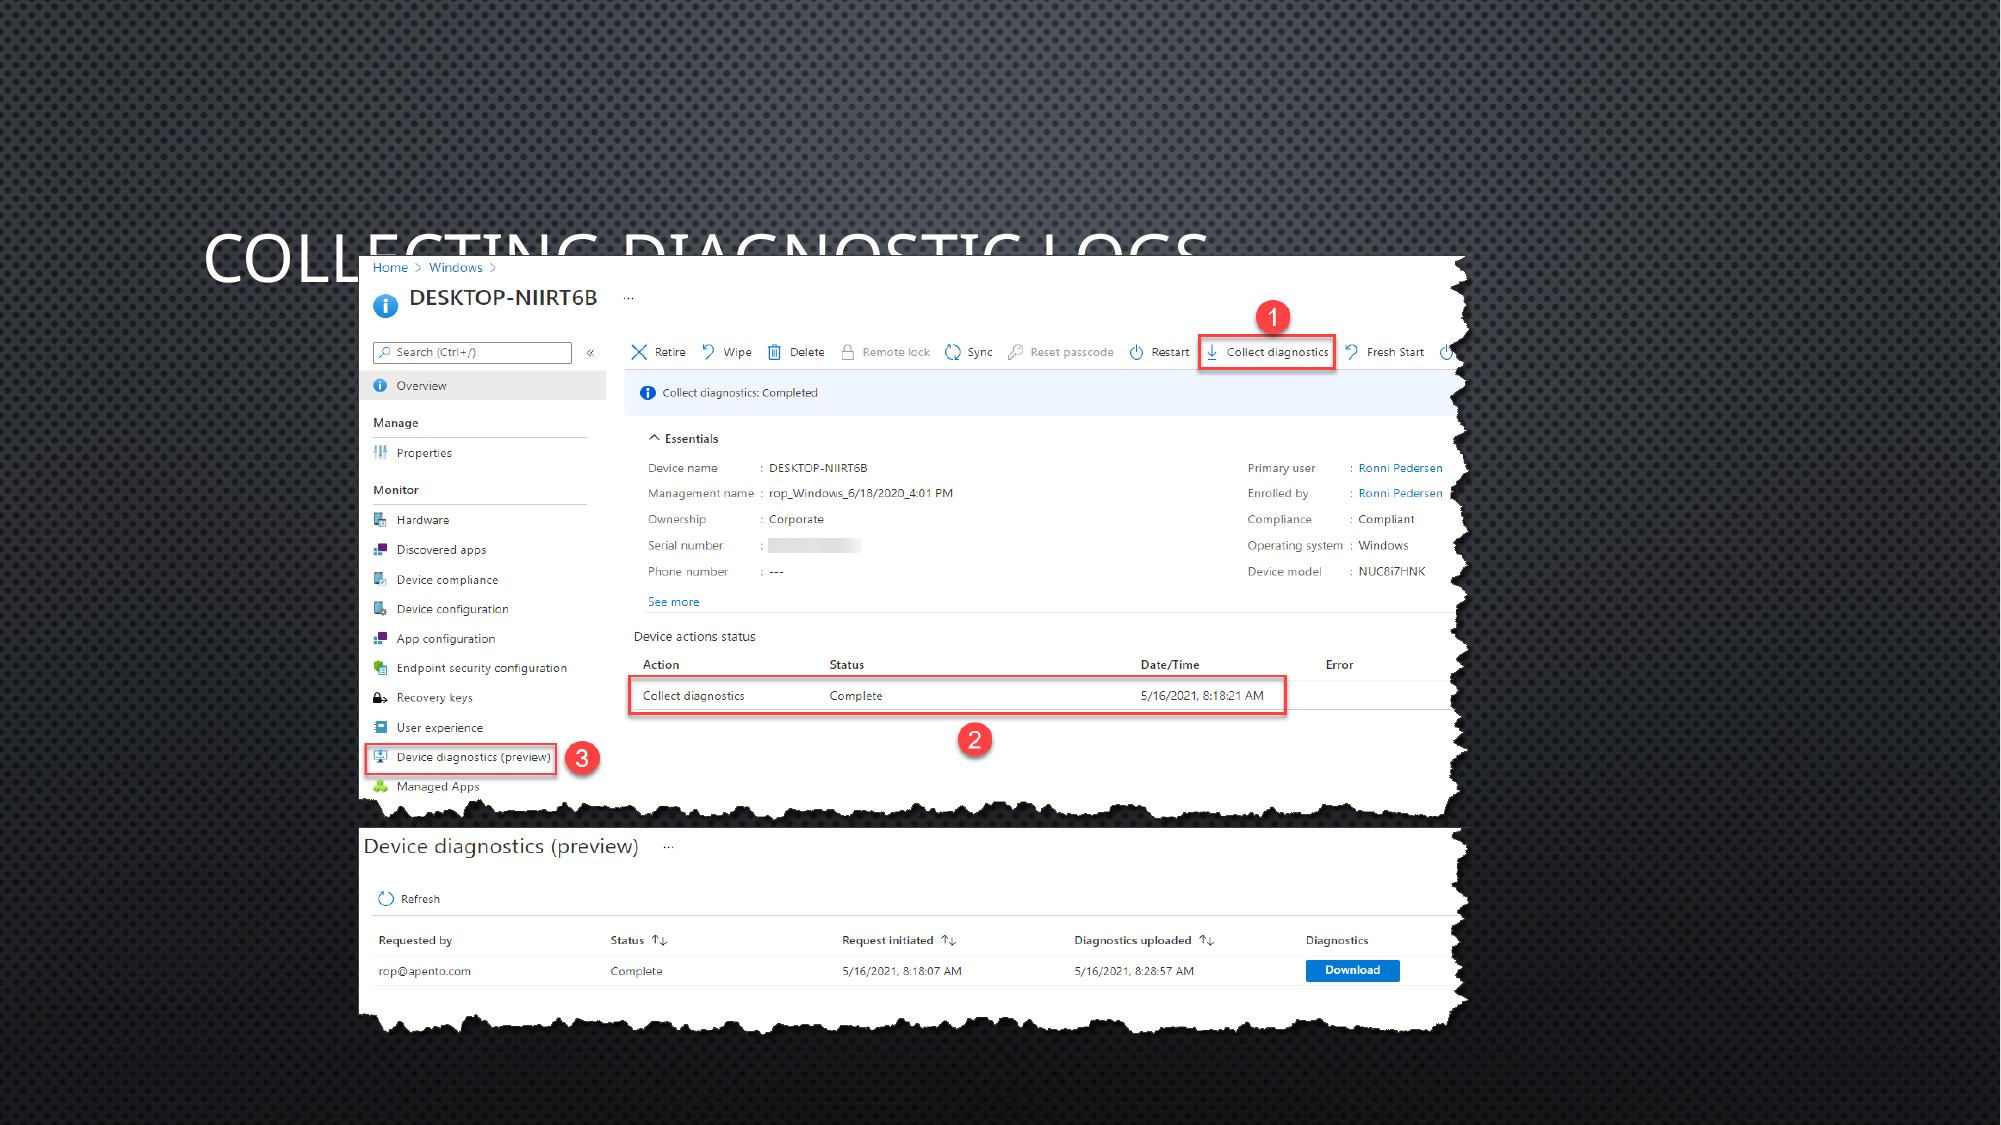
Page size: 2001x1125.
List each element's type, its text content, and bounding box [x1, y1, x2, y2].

title Collecting Diagnostic Logs [187, 99, 1813, 413]
picture [358, 254, 1489, 1052]
